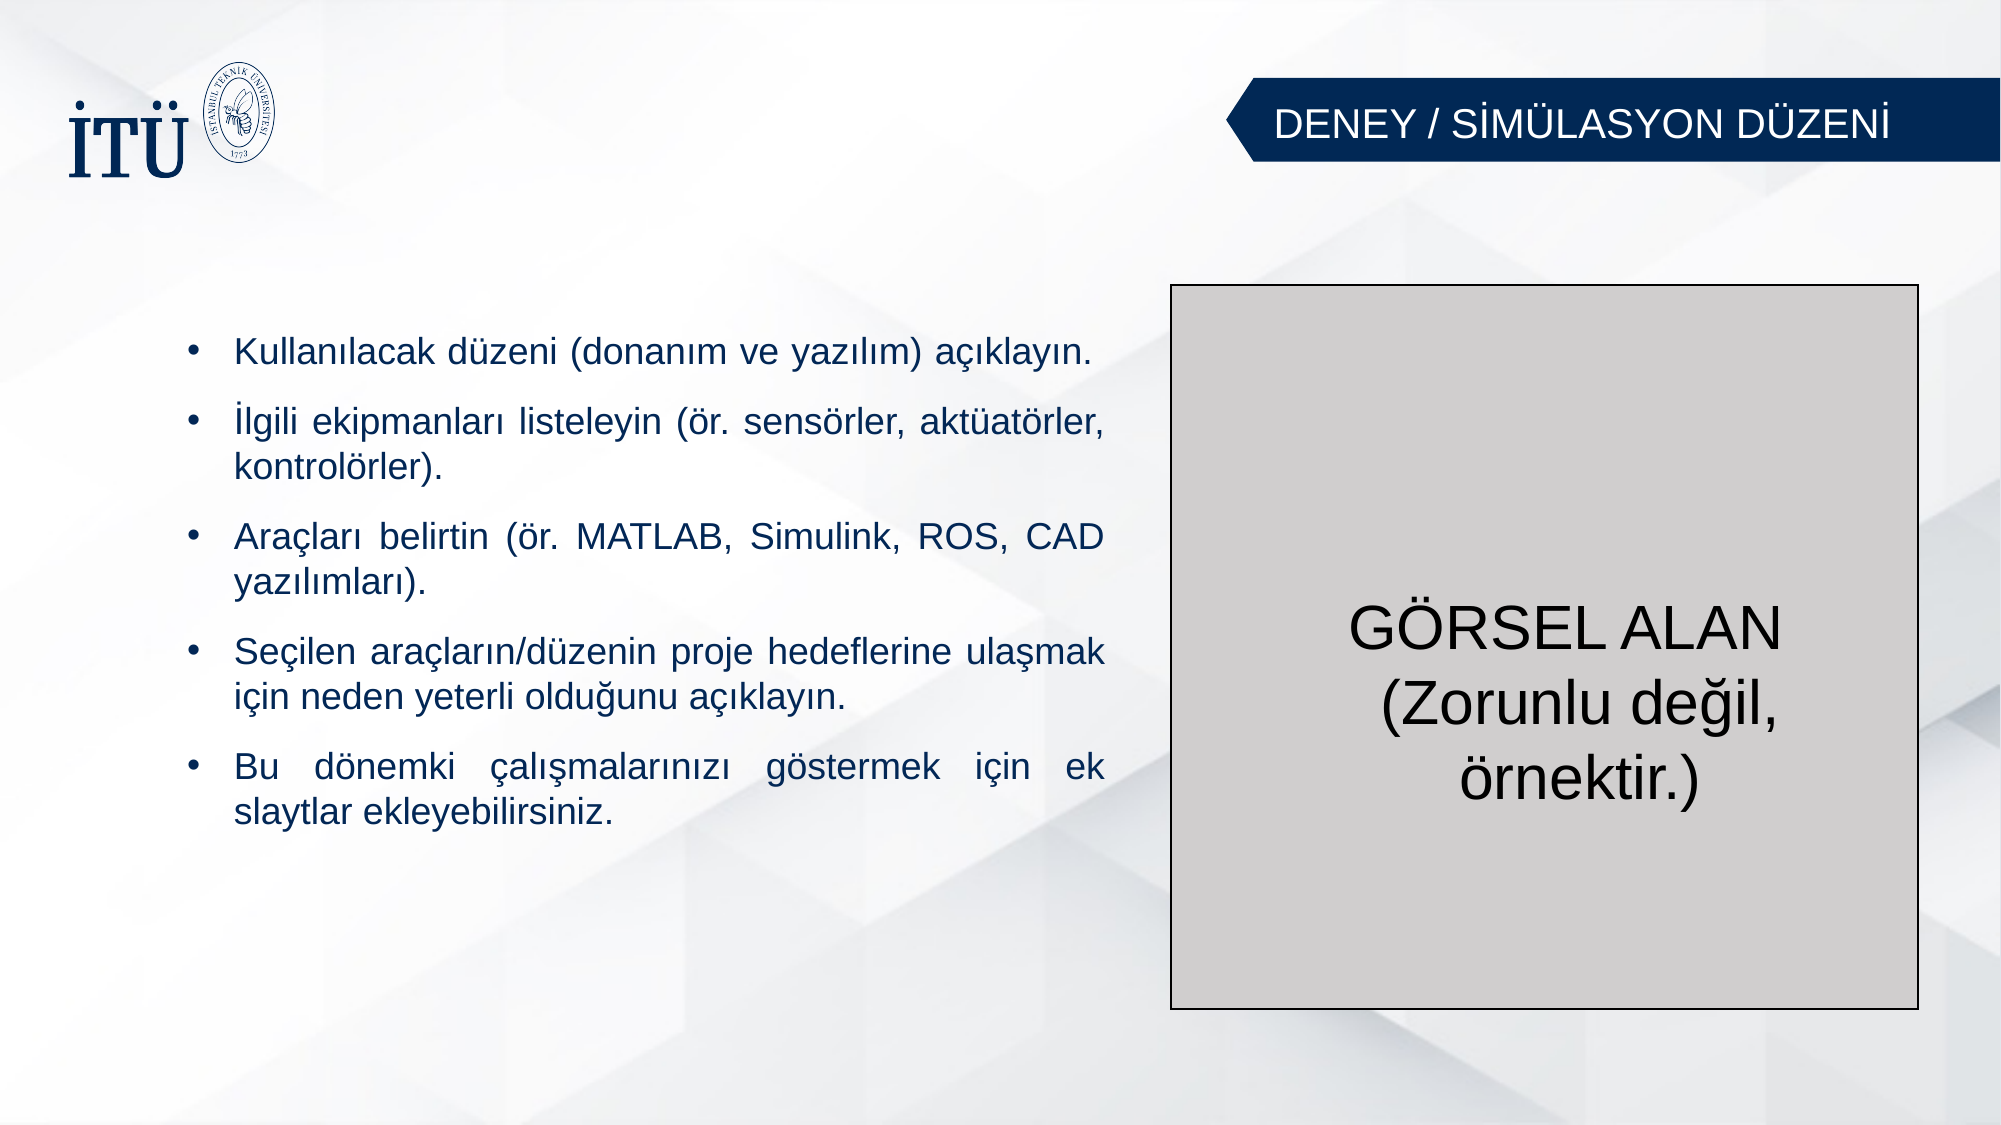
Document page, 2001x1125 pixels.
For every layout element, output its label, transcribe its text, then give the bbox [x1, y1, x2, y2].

text_box DENEY / SİMÜLASYON DÜZENİ [1258, 89, 1907, 155]
text_box [1170, 284, 1919, 1010]
picture [0, 0, 2001, 1125]
text_box Kullanılacak düzeni (donanım ve yazılım) açıklayın. İlgili ekipmanları listeleyin (ör. sensörler, aktüatörler, kontrolörler). Araçları belirtin (ör. MATLAB, Simulink, ROS, CAD yazılımları). Seçilen araçların/düzenin proje hedeflerine ulaşmak için neden yeterli olduğunu açıklayın. Bu dönemki çalışmalarınızı göstermek için ek slaytlar ekleyebilirsiniz. [172, 319, 1120, 840]
text_box GÖRSEL ALAN (Zorunlu değil, örnektir.) [1333, 579, 1828, 820]
